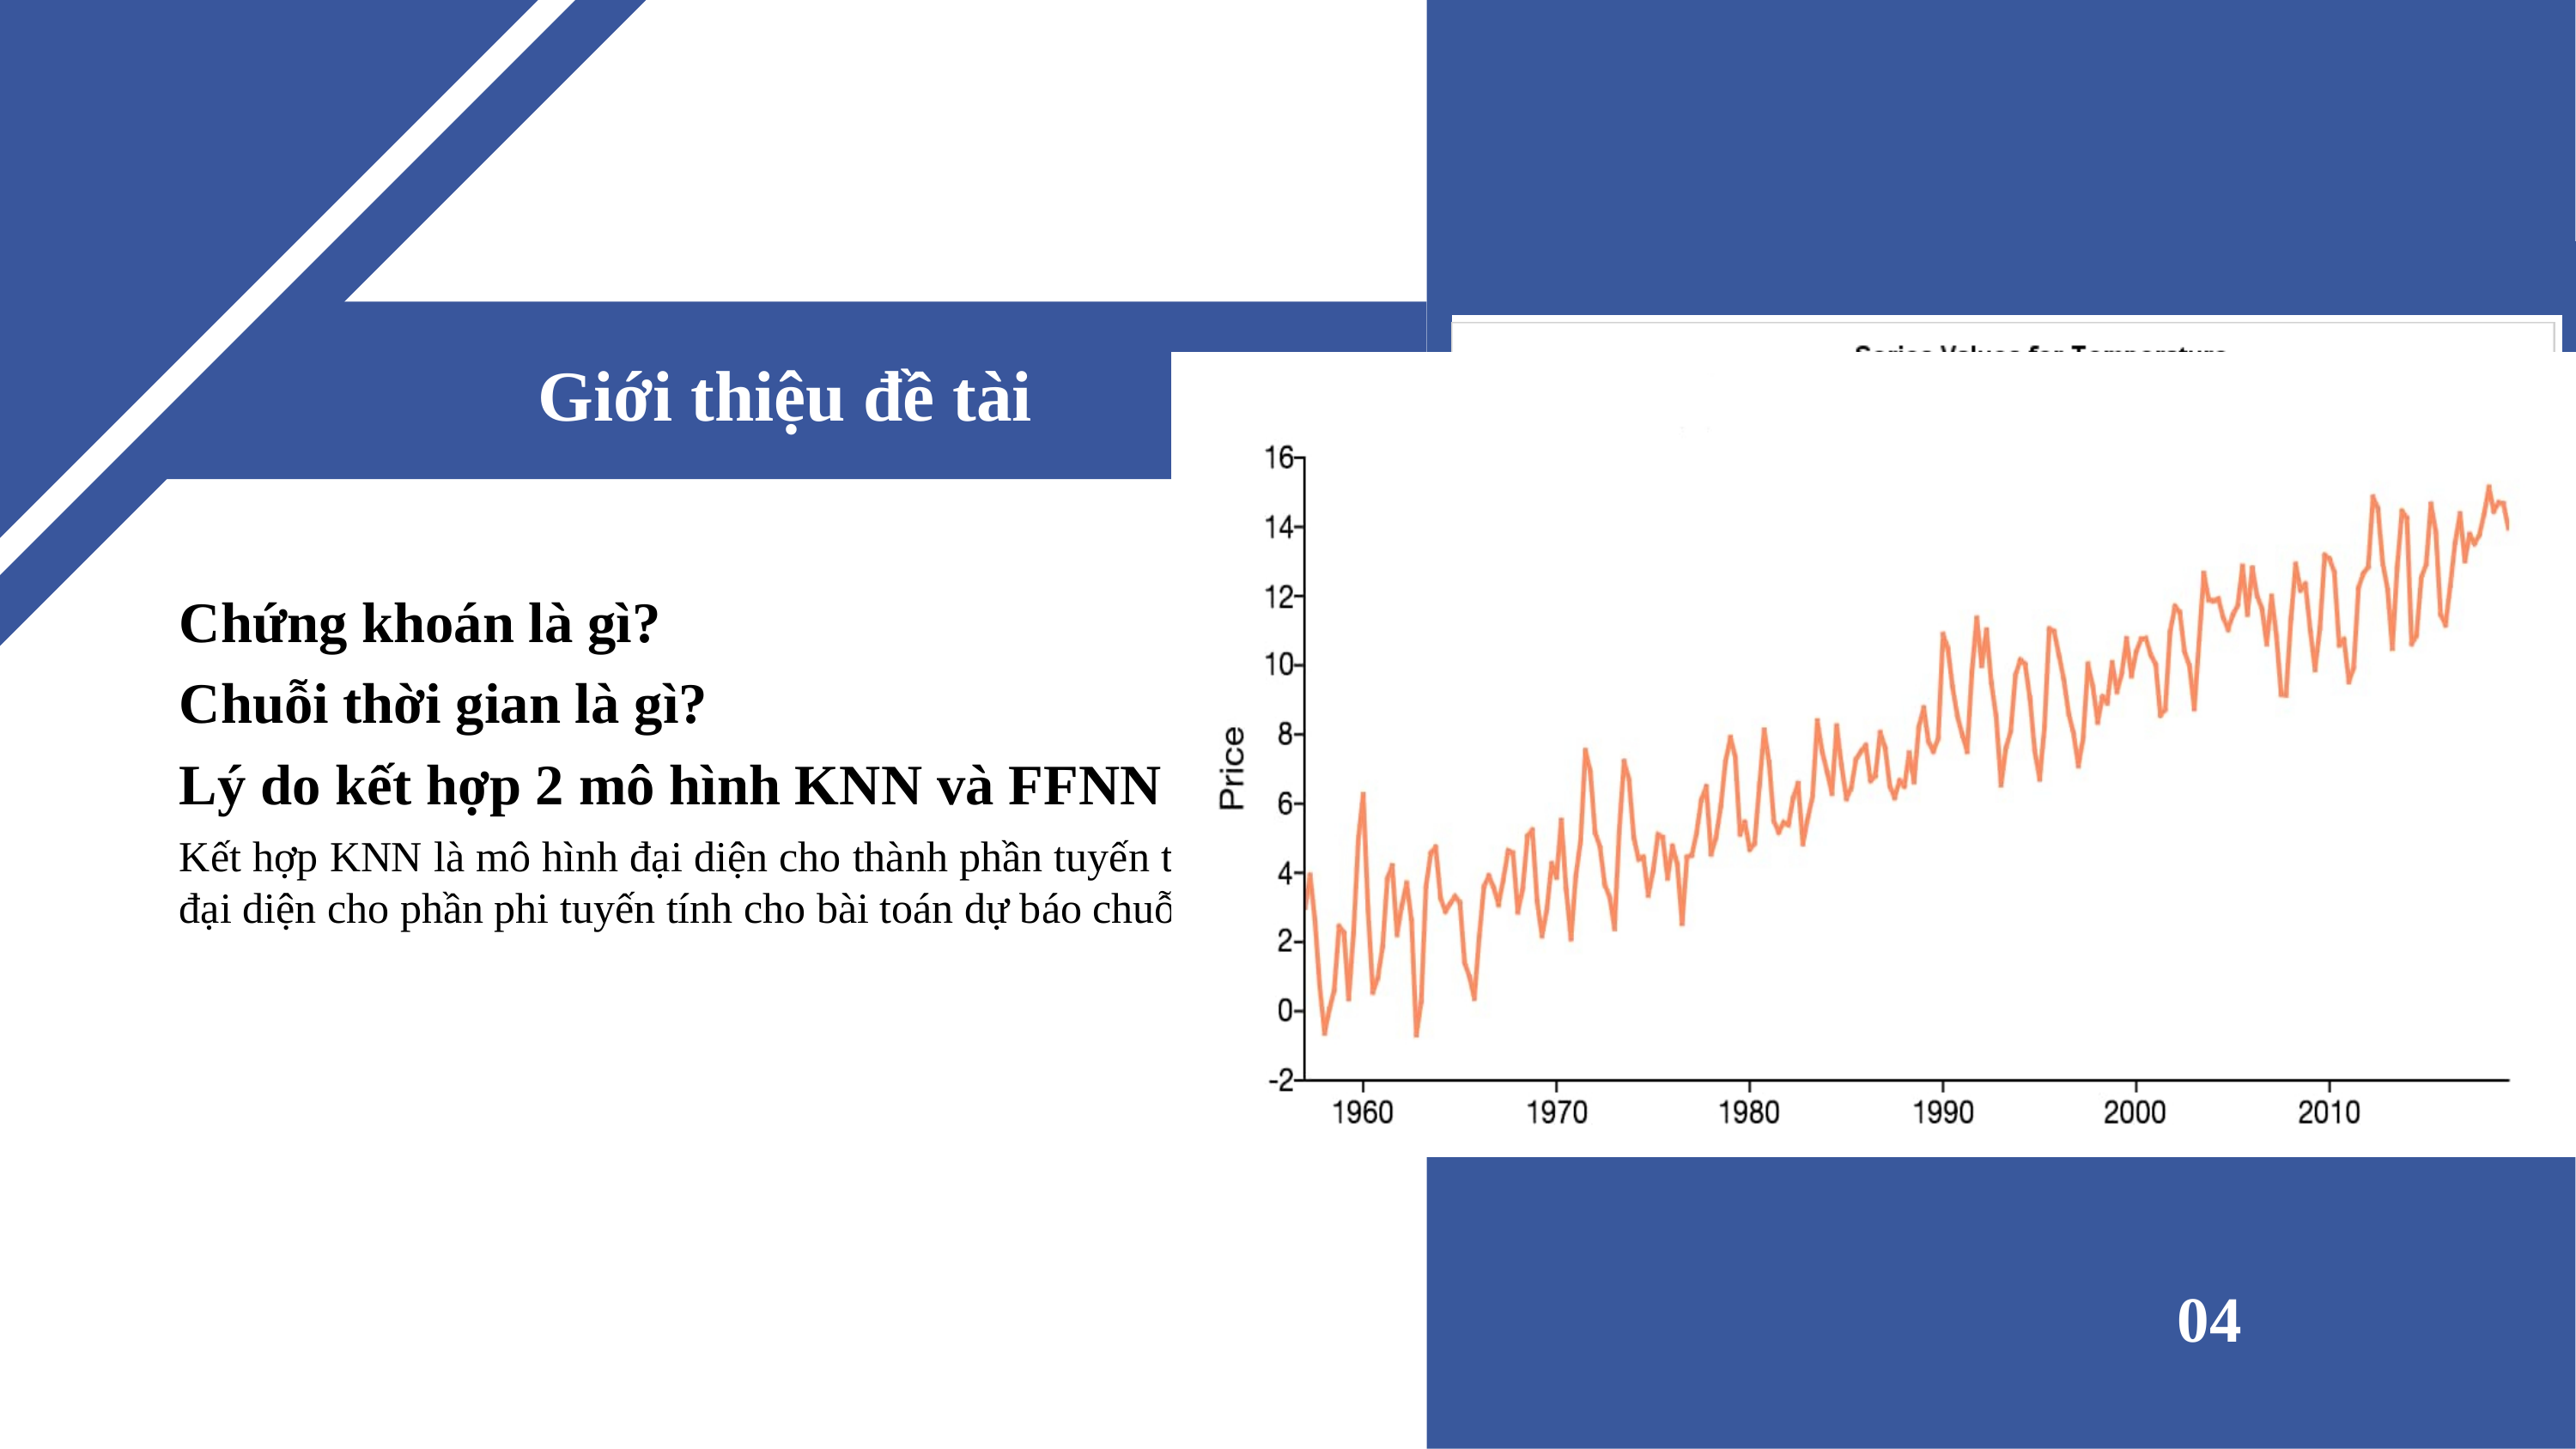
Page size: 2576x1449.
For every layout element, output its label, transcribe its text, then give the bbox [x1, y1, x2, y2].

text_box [1426, 0, 2576, 350]
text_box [0, 0, 1424, 650]
text_box Chứng khoán là gì? Chuỗi thời gian là gì? Lý do kết hợp 2 mô hình KNN và FFNN Kết hợp KNN là mô hình đại diện cho thành phần tuyến tính và FFNN đại diện cho phần phi tuyến tính cho bài toán dự báo chuỗi thời gian [112, 659, 1167, 1060]
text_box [1426, 1161, 2576, 1449]
picture [1171, 241, 2576, 1157]
